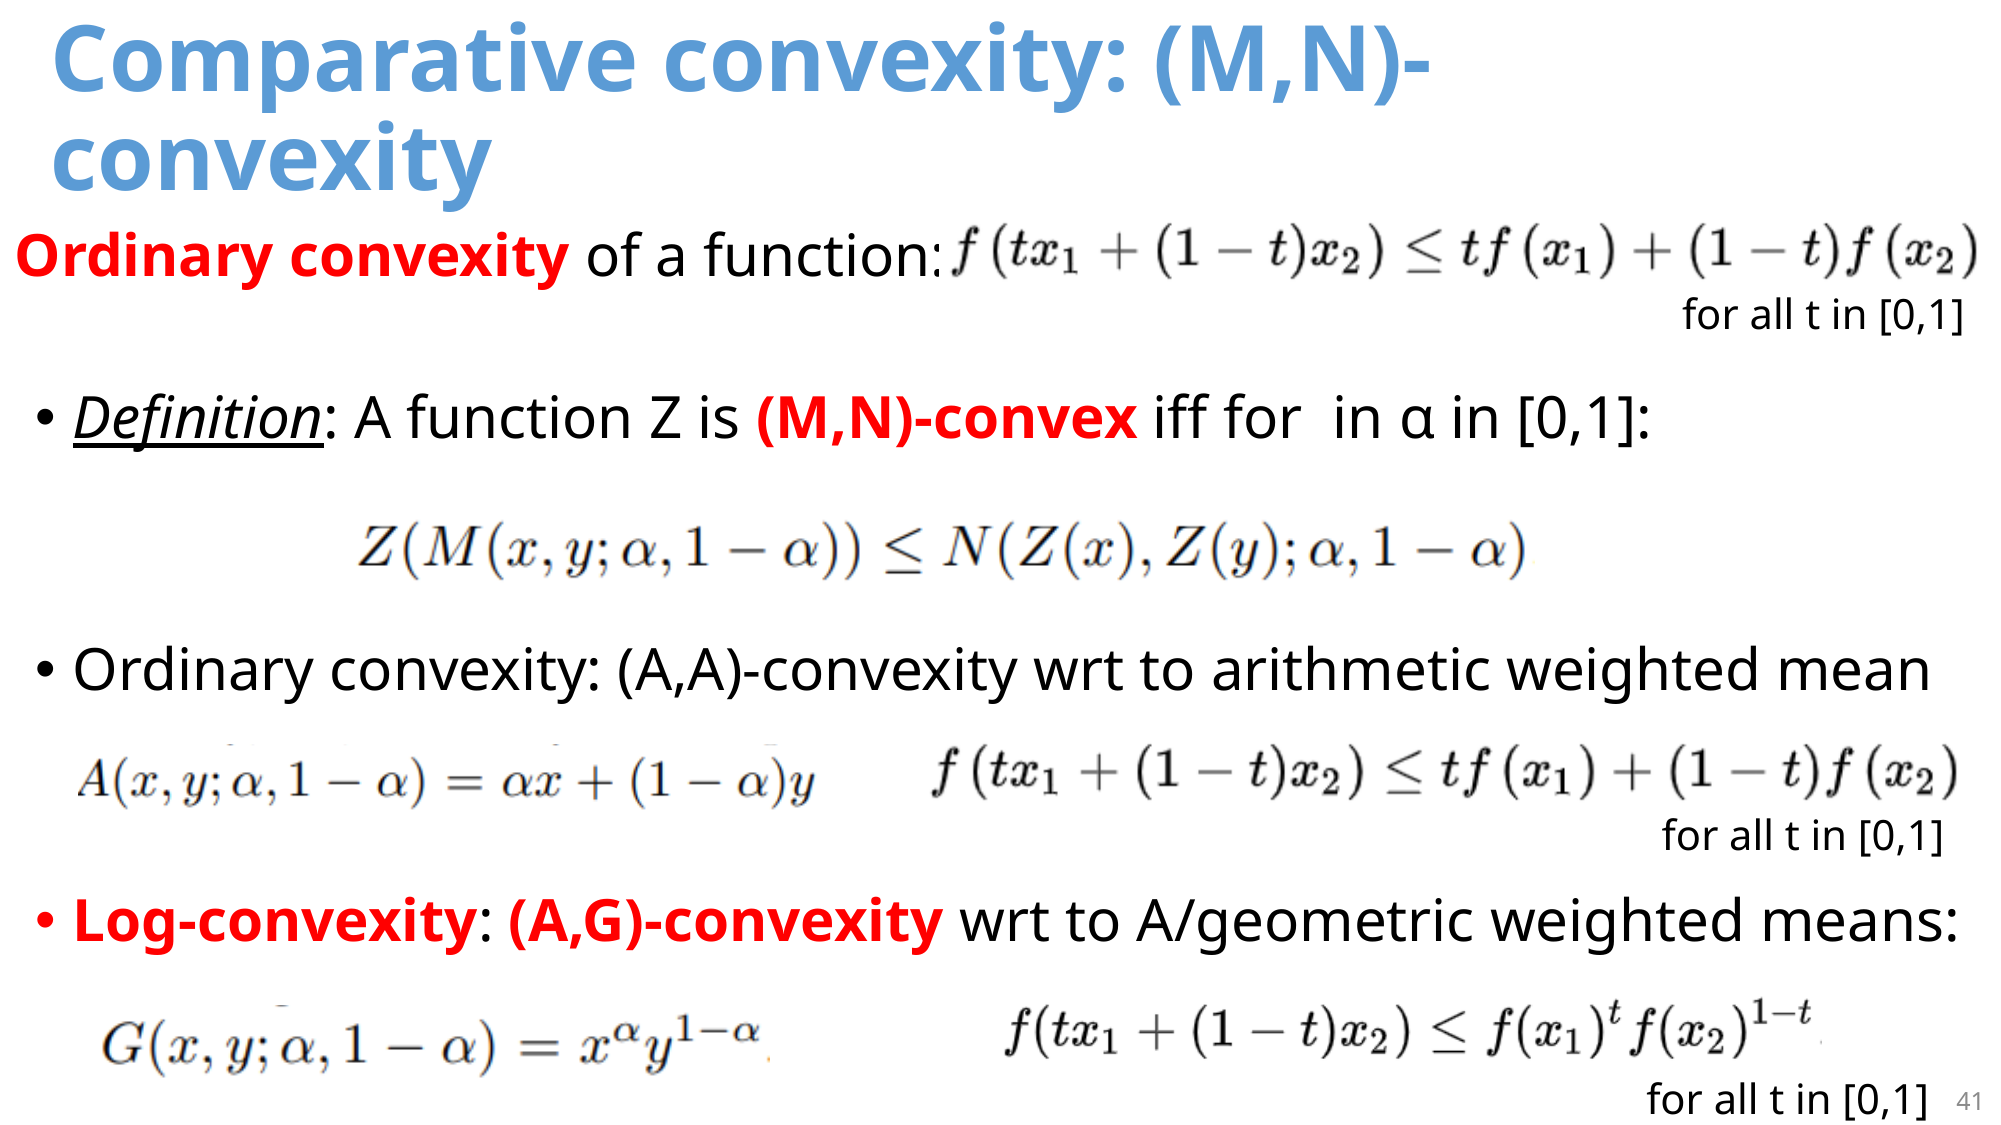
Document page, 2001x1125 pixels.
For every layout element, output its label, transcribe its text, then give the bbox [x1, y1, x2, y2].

picture [999, 994, 1822, 1089]
list Definition: A function Z is (M,N)-convex iff for in α in [0,1]: Ordinary convexity: (A,A)-convexity wrt to arithmetic weighted mean Log-convexity: (A,G)-convexity wrt to A/geometric weighted means: [20, 381, 1991, 1095]
picture [939, 204, 2000, 307]
picture [335, 500, 1535, 605]
picture [919, 725, 1980, 828]
text_box for all t in [0,1] [1631, 1065, 1945, 1125]
picture [95, 1005, 770, 1095]
text_box for all t in [0,1] [1667, 307, 1981, 345]
text_box Ordinary convexity of a function: [0, 210, 939, 296]
title Comparative convexity: (M,N)-convexity [35, 3, 1863, 210]
picture [78, 744, 824, 827]
slide_number 41 [1848, 1072, 2000, 1125]
text_box for all t in [0,1] [1646, 828, 1960, 866]
